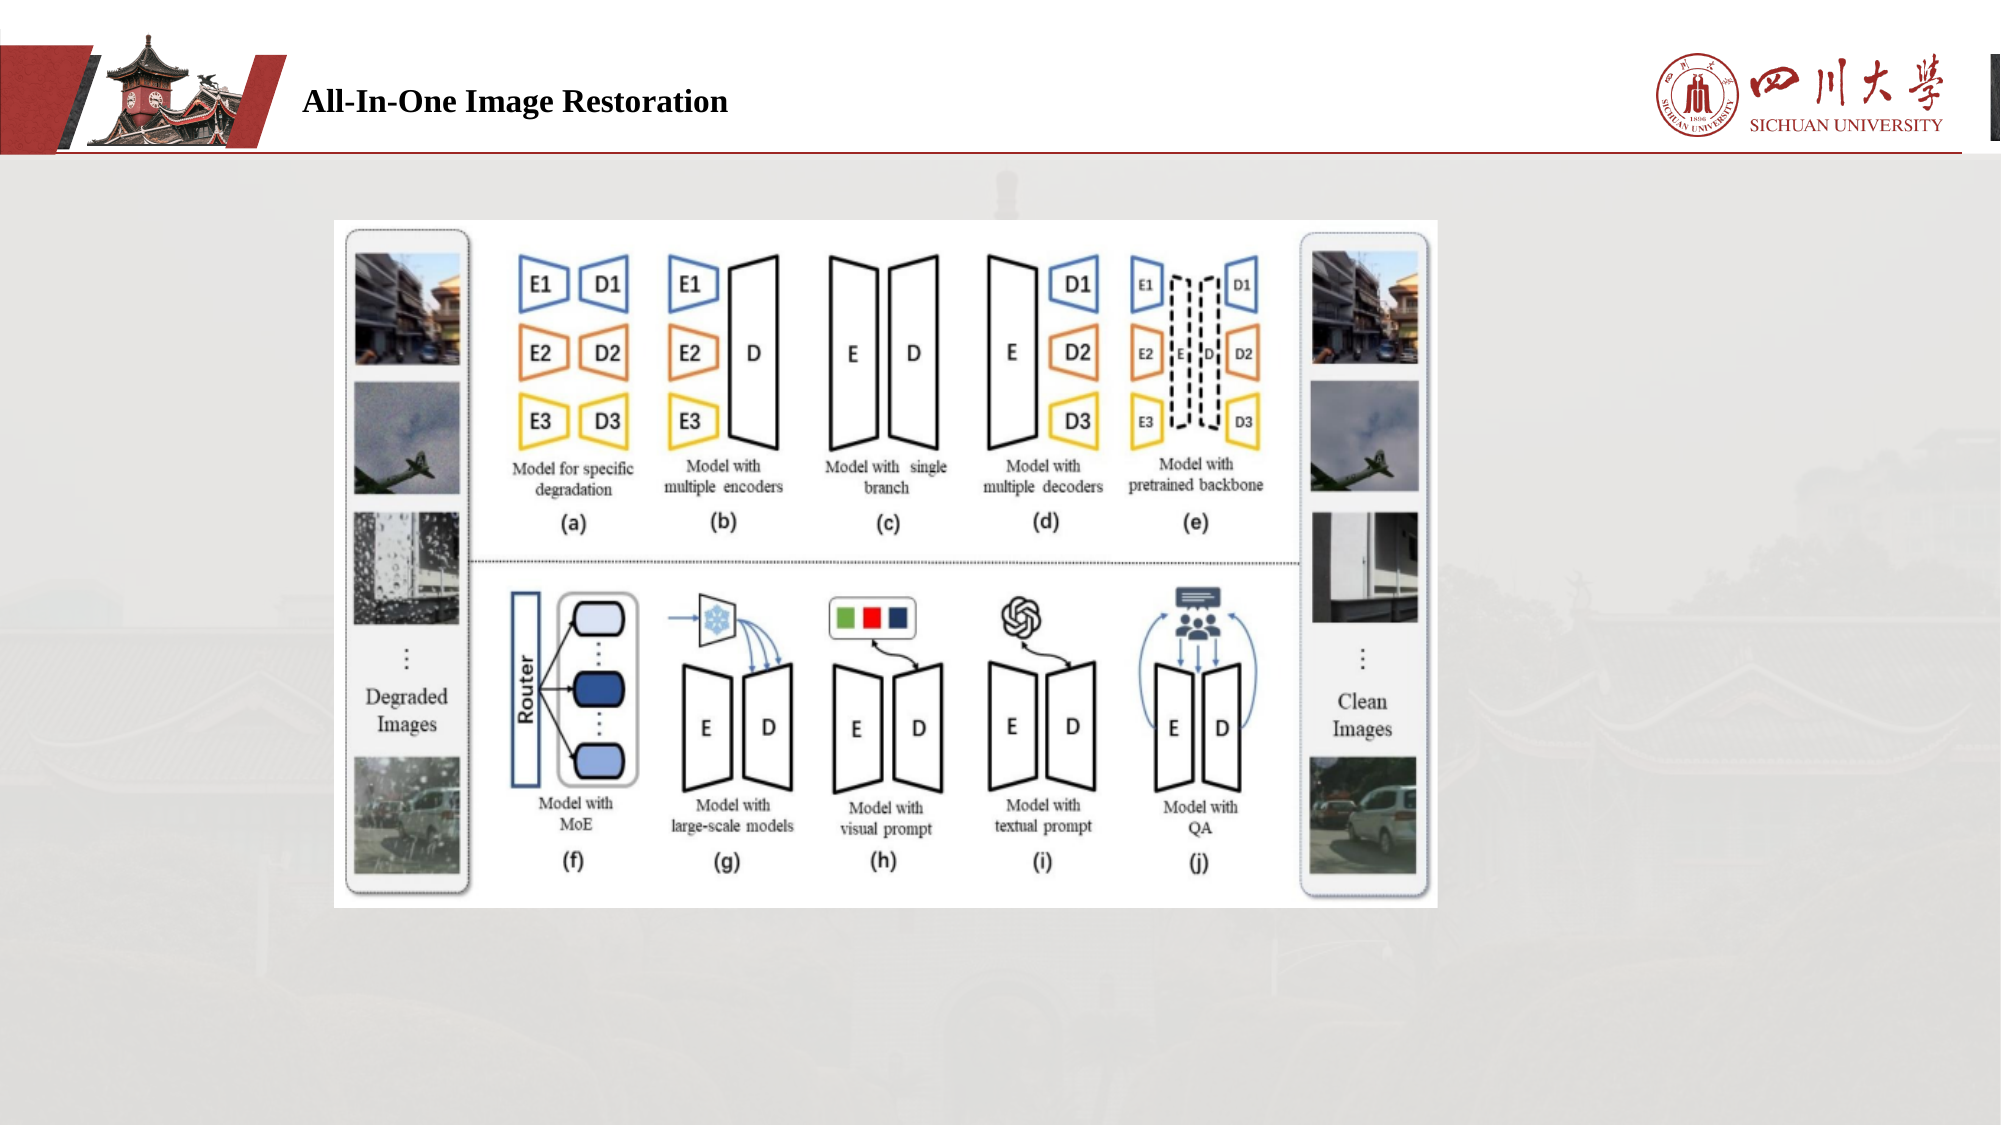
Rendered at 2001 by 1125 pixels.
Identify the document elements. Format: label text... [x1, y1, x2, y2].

picture [1656, 53, 1943, 137]
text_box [328, 215, 1441, 910]
picture [1990, 54, 2000, 141]
picture [0, 29, 287, 155]
text_box All-In-One Image Restoration [287, 72, 1427, 127]
